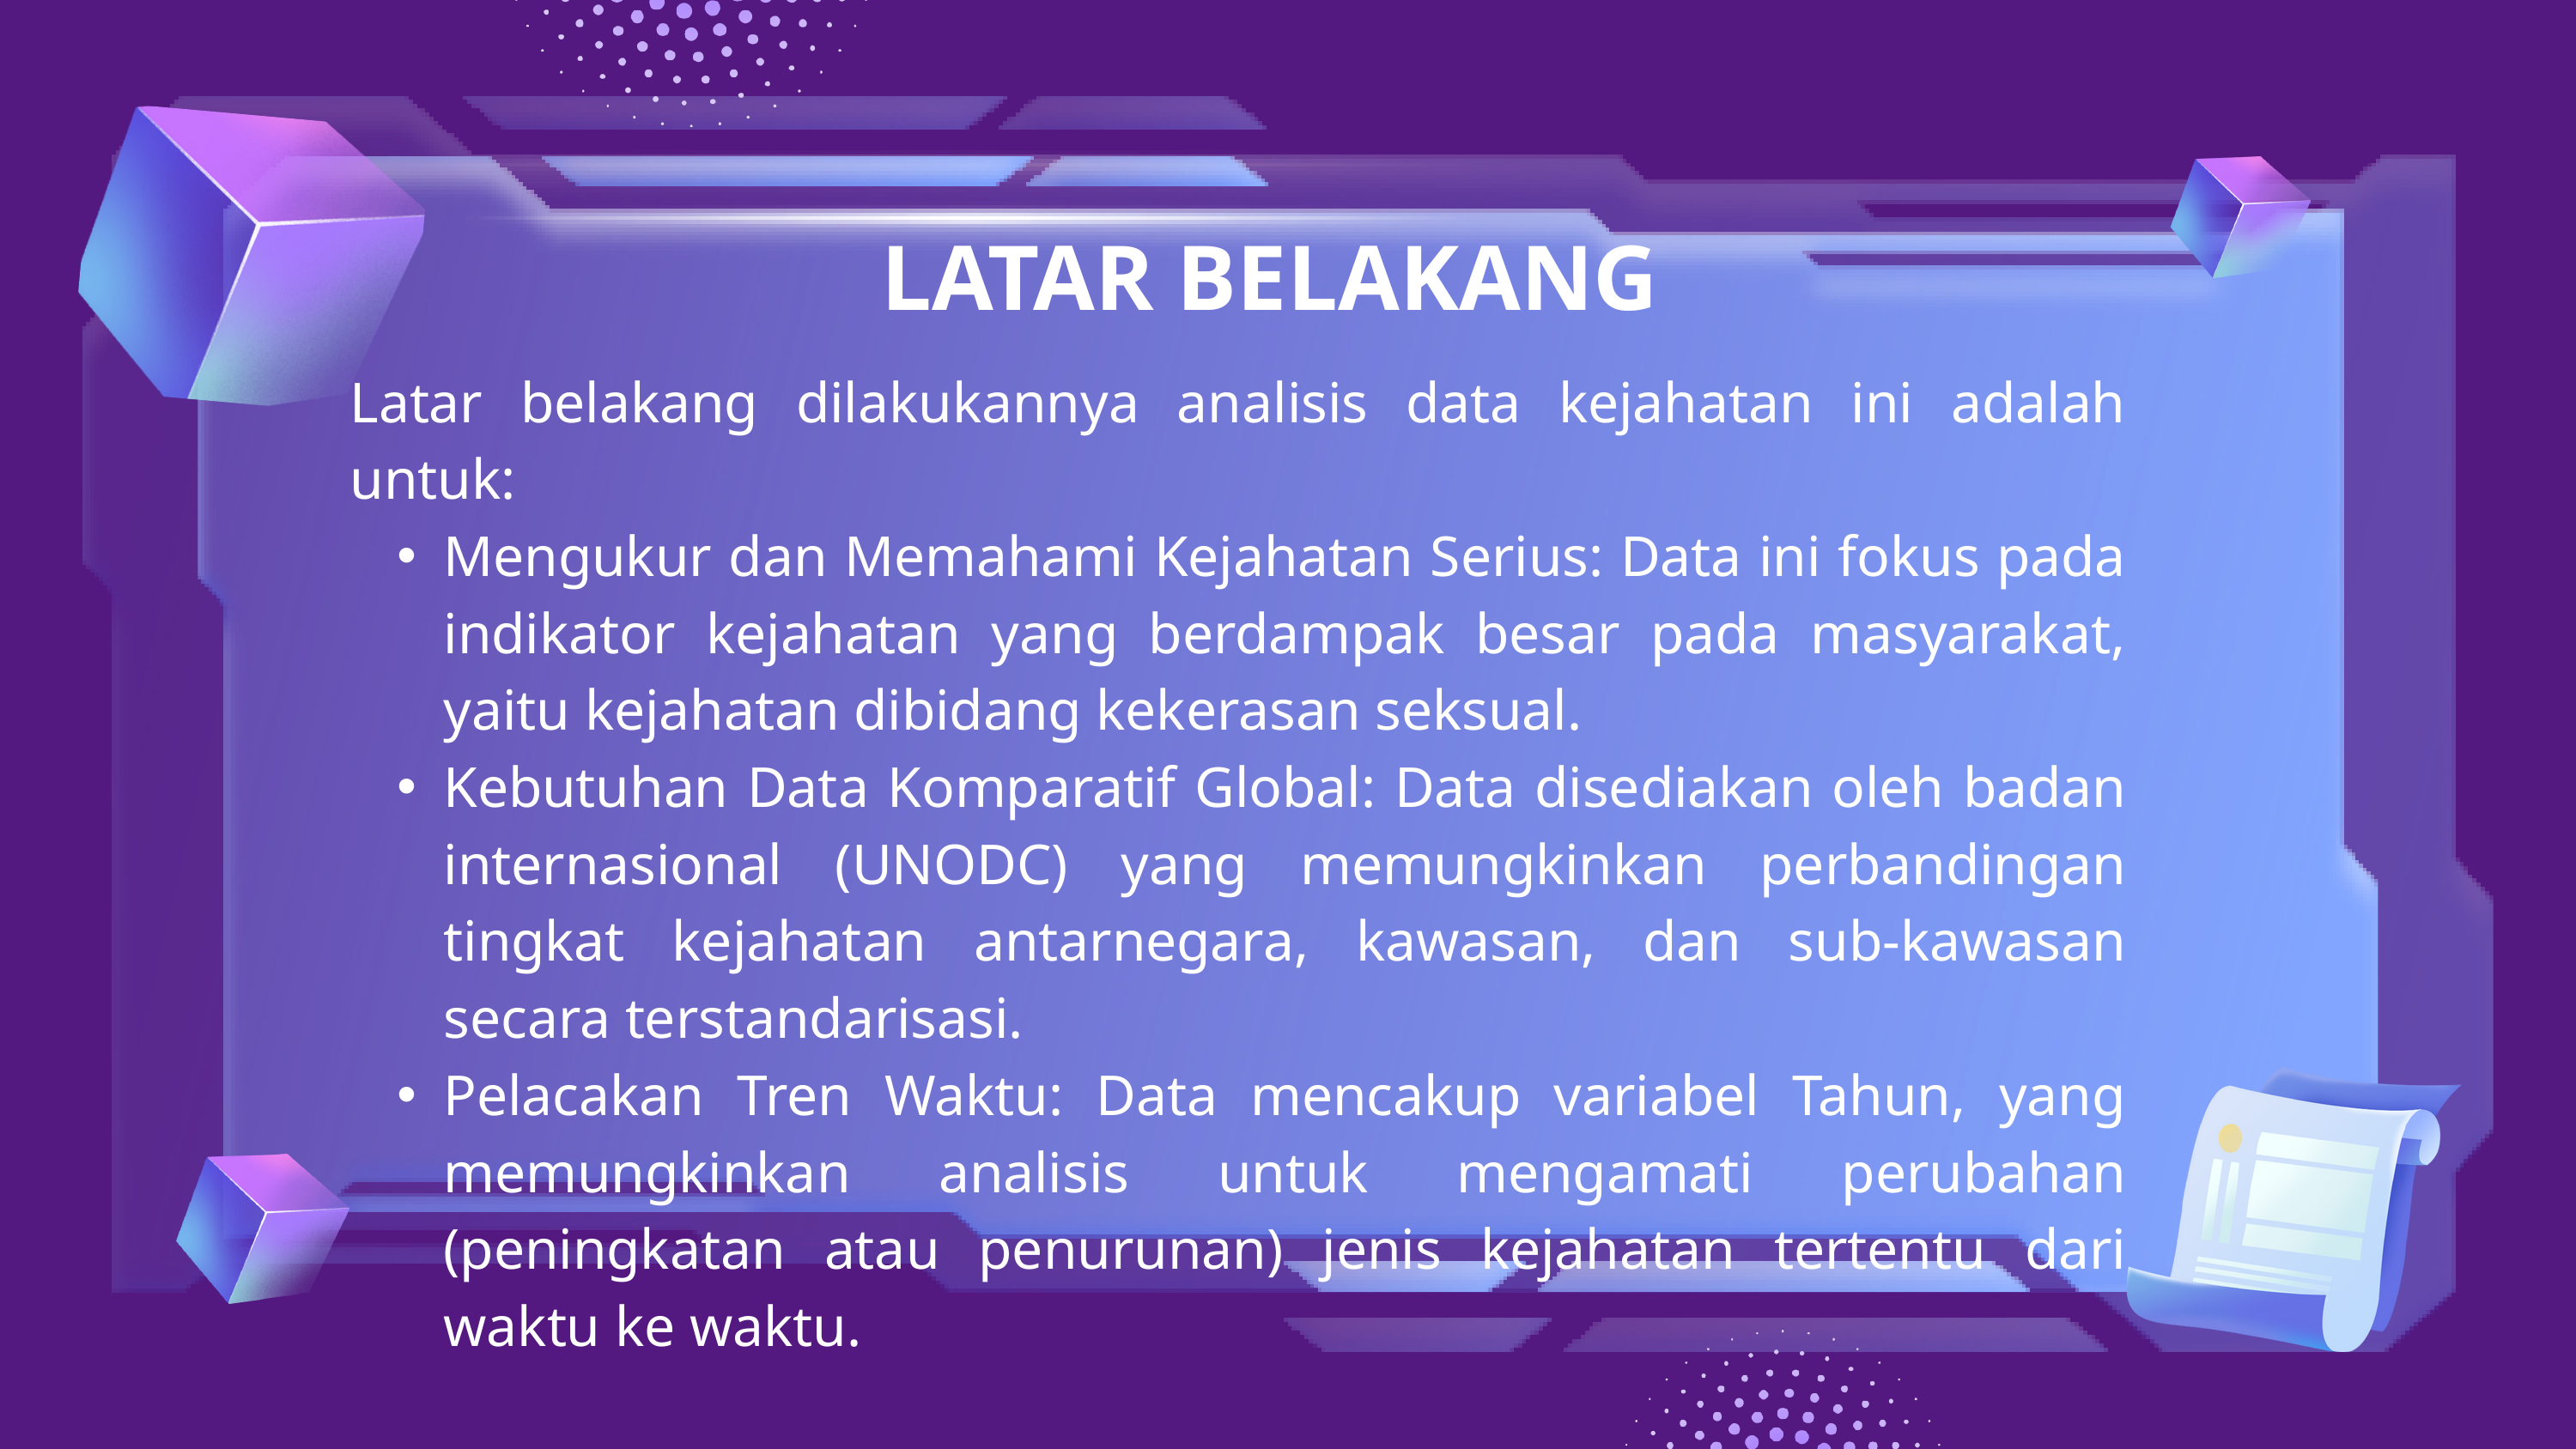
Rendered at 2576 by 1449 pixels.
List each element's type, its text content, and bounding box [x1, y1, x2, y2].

text_box [174, 1154, 349, 1304]
text_box [82, 96, 2494, 1352]
text_box LATAR BELAKANG [432, 229, 2109, 328]
text_box [197, 400, 349, 1154]
text_box [412, 156, 2379, 1067]
text_box [2126, 1067, 2462, 1352]
text_box [2169, 156, 2312, 278]
text_box [70, 100, 433, 414]
text_box [506, 0, 880, 128]
text_box [1617, 1358, 1952, 1449]
text_box Latar belakang dilakukannya analisis data kejahatan ini adalah untuk: Mengukur dan Memahami Kejahatan Serius: Data ini fokus pada indikator kejahatan yang berdampak besar pada masyarakat, yaitu kejahatan dibidang kekerasan seksual. Kebutuhan Data Komparatif Global: Data disediakan oleh badan internasional (UNODC) yang memungkinkan perbandingan tingkat kejahatan antarnegara, kawasan, dan sub-kawasan secara terstandarisasi. Pelacakan Tren Waktu: Data mencakup variabel Tahun, yang memungkinkan analisis untuk mengamati perubahan (peningkatan atau penurunan) jenis kejahatan tertentu dari waktu ke waktu. [349, 356, 2127, 1358]
